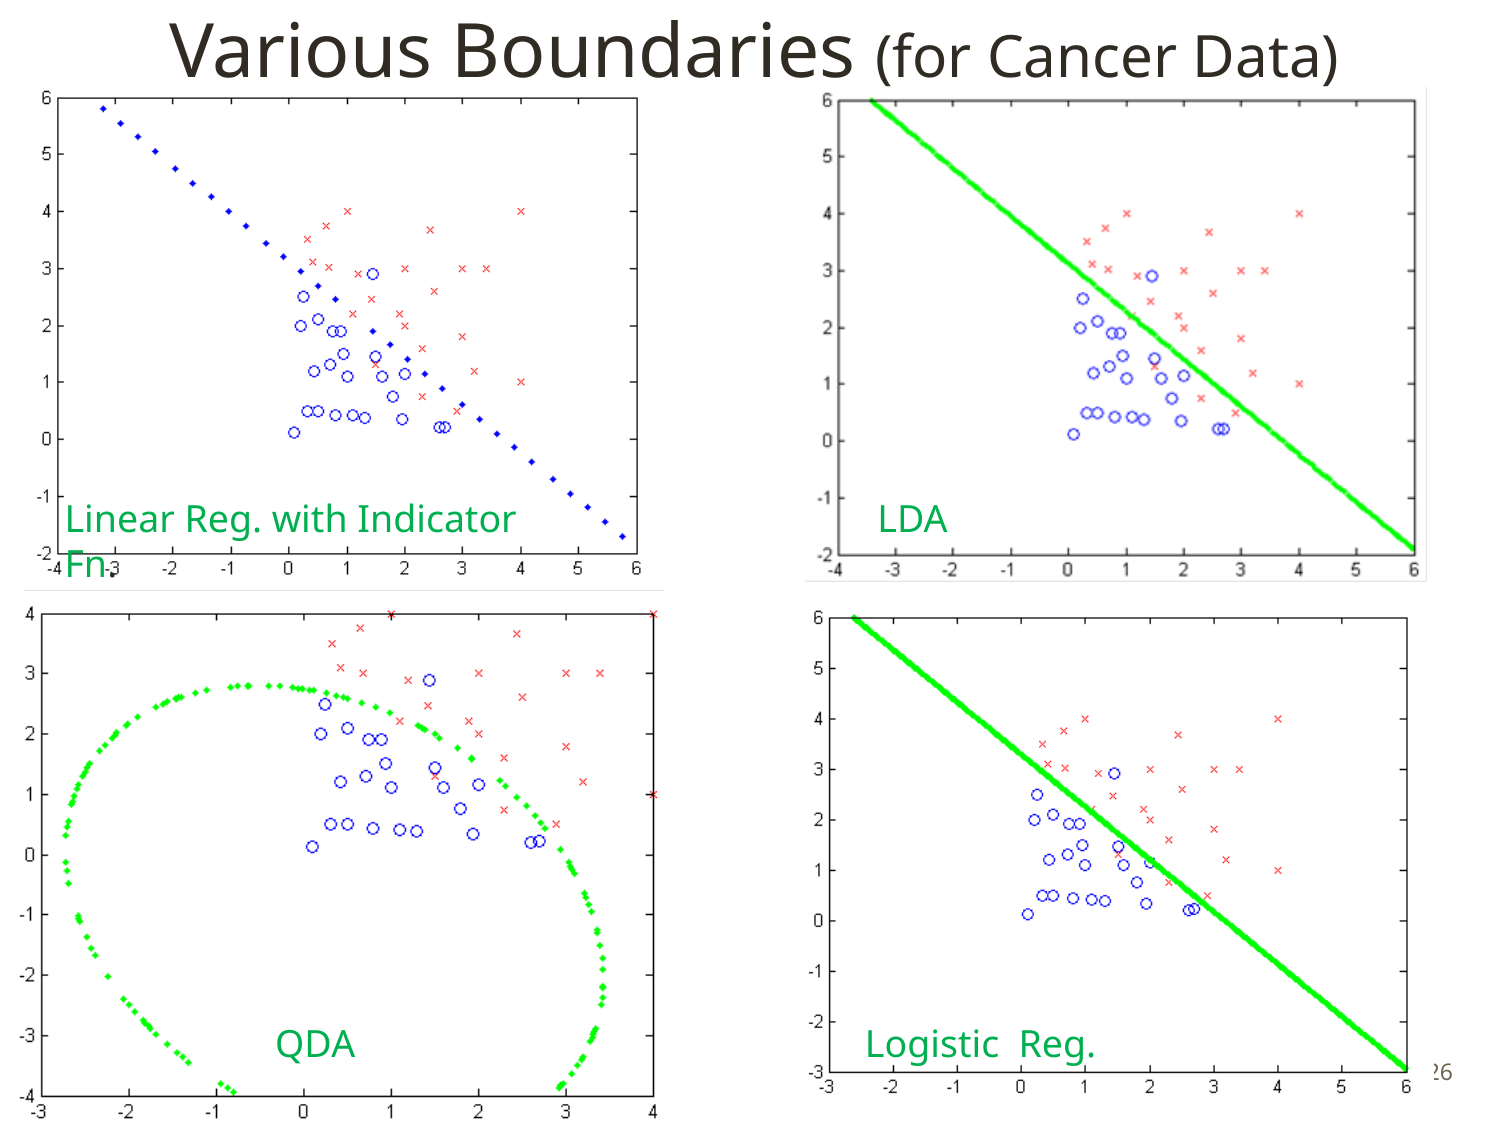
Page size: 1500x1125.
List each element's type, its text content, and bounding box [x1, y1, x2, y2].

title Various Boundaries (for Cancer Data) [85, 15, 1423, 100]
picture [4, 77, 686, 1125]
slide_number 26 [1440, 1042, 1469, 1103]
picture [803, 85, 1430, 585]
picture [794, 590, 1436, 1119]
